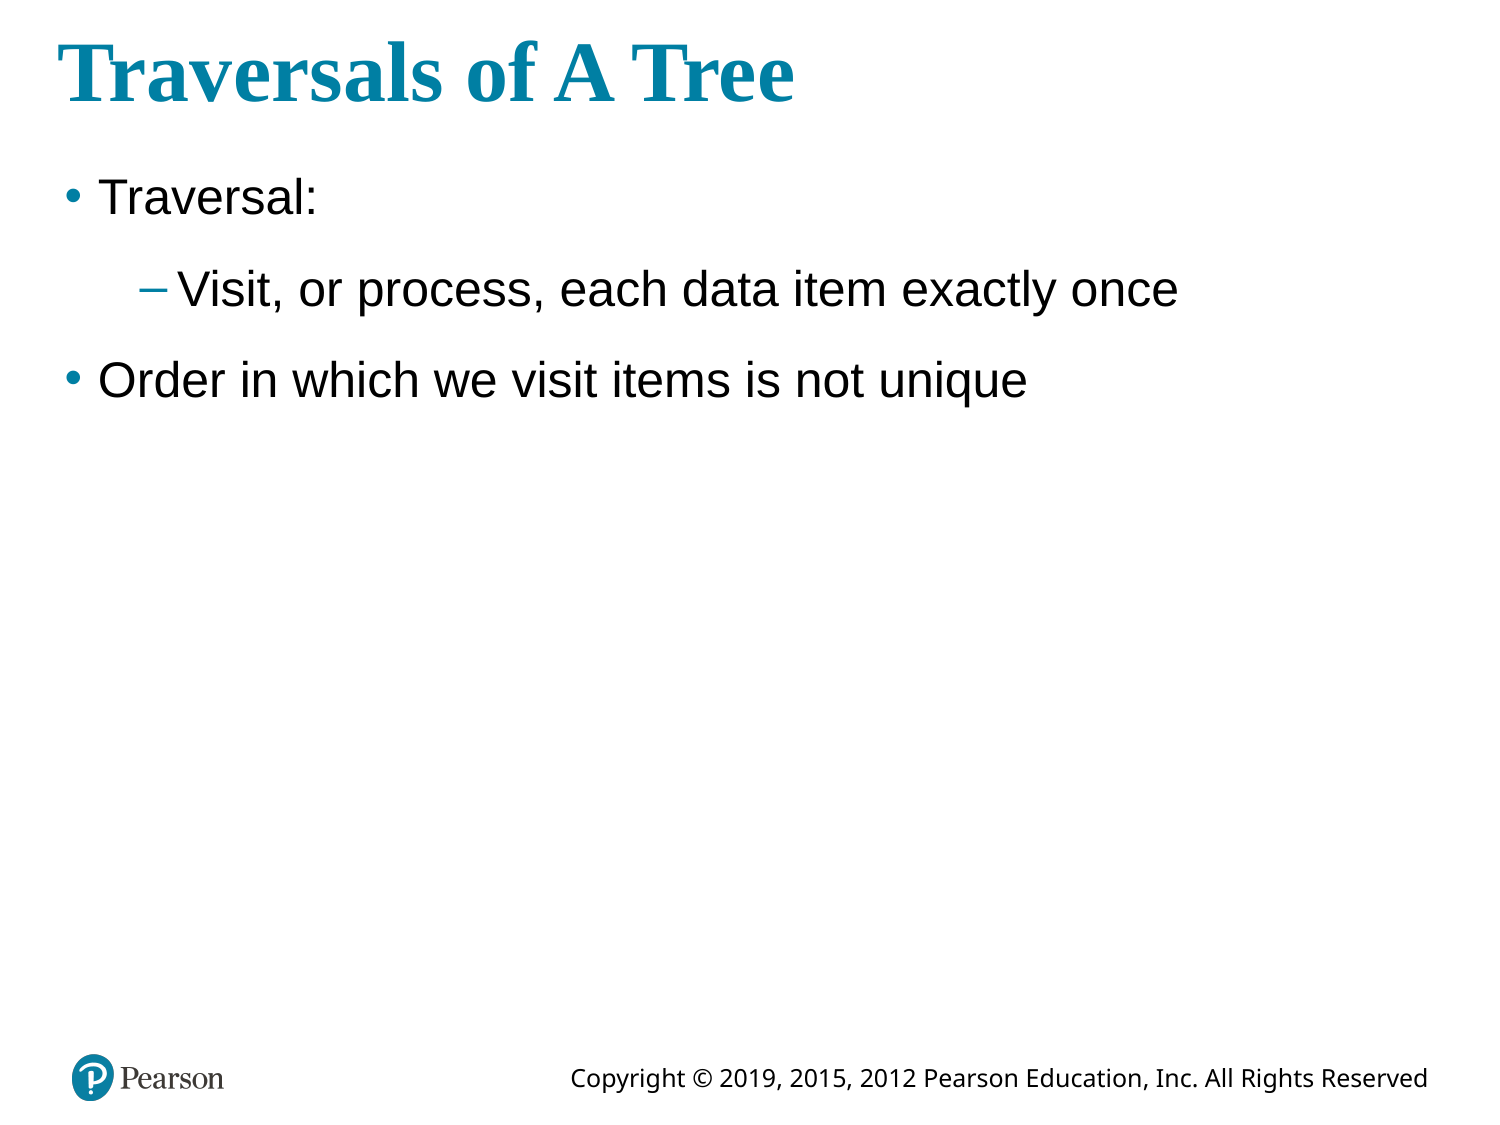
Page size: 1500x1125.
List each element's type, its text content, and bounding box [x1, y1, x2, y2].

picture [80, 1063, 106, 1088]
list Traversal: Visit, or process, each data item exactly once Order in which we visit items is not unique [32, 149, 1468, 976]
picture [72, 1087, 83, 1101]
picture [98, 1054, 224, 1101]
title Traversals of A Tree [41, 0, 1440, 135]
picture [72, 1054, 88, 1070]
